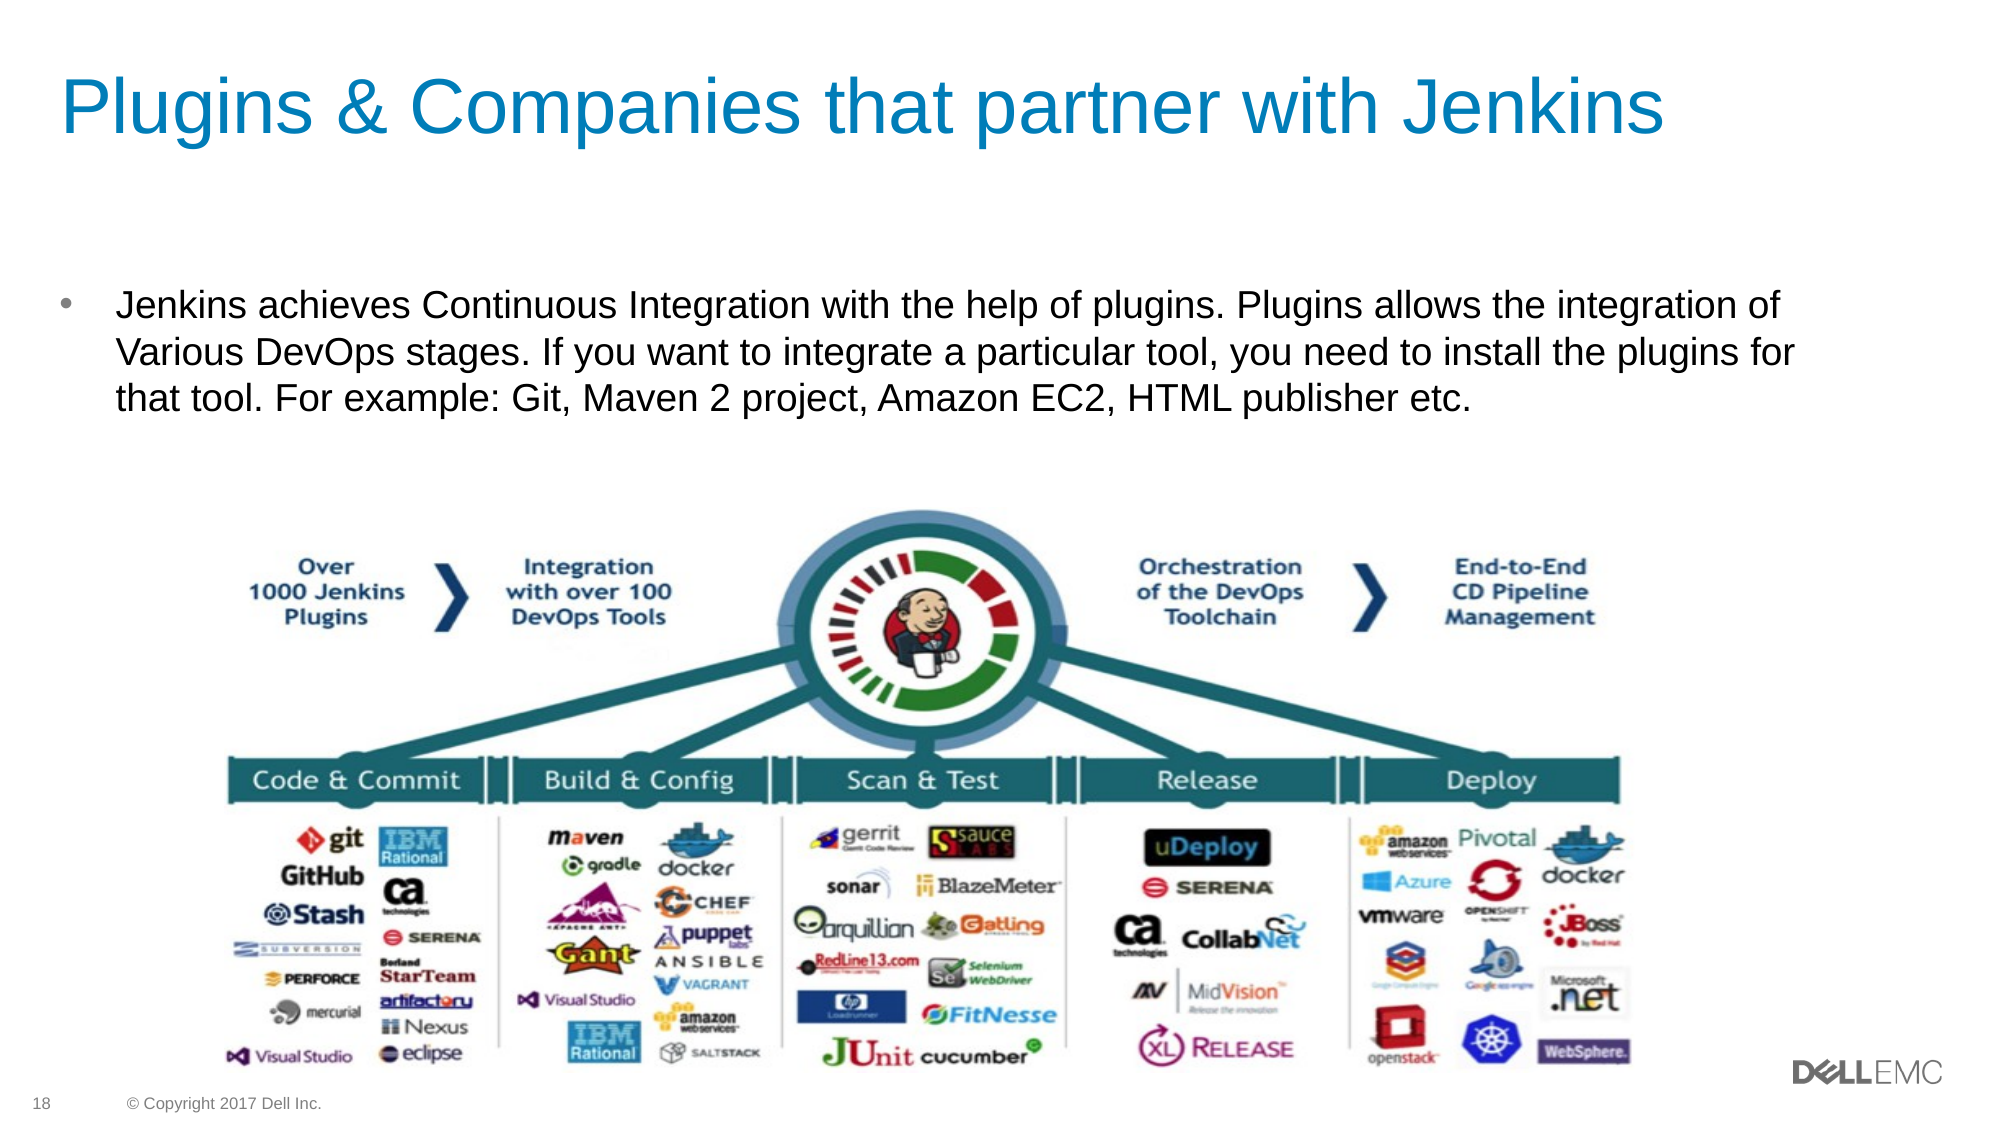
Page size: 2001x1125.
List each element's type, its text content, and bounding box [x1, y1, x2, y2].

picture [224, 507, 1636, 1073]
picture [1793, 1058, 1942, 1085]
list Jenkins achieves Continuous Integration with the help of plugins. Plugins allows the integration of Various DevOps stages. If you want to integrate a particular tool, you need to install the plugins for that tool. For example: Git, Maven 2 project, Amazon EC2, HTML publisher etc. [59, 279, 1800, 978]
title Plugins & Companies that partner with Jenkins [60, 59, 1800, 200]
